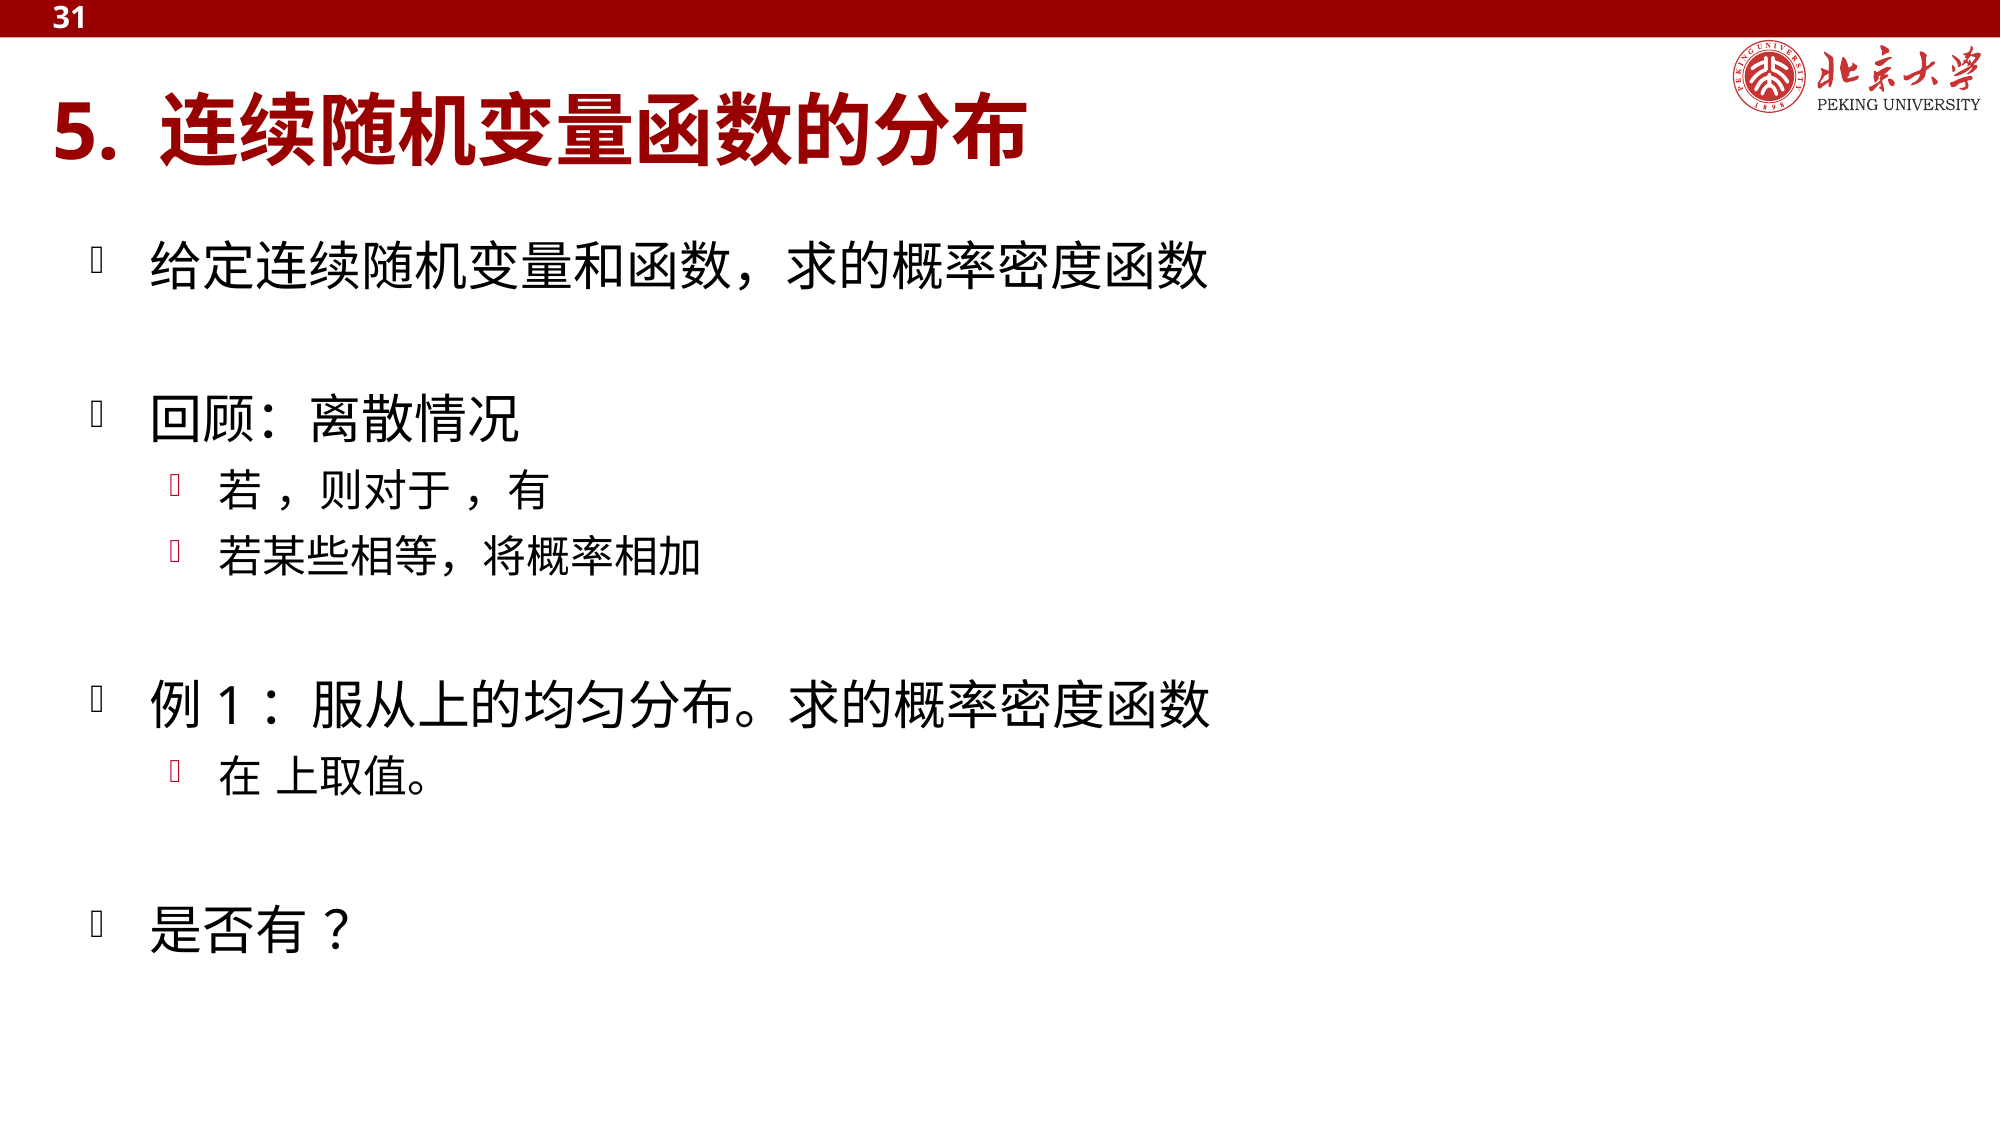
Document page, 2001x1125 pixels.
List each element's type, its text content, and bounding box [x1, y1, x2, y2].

slide_number 31 [37, 5, 225, 34]
title 5. 连续随机变量函数的分布 [37, 62, 1951, 194]
